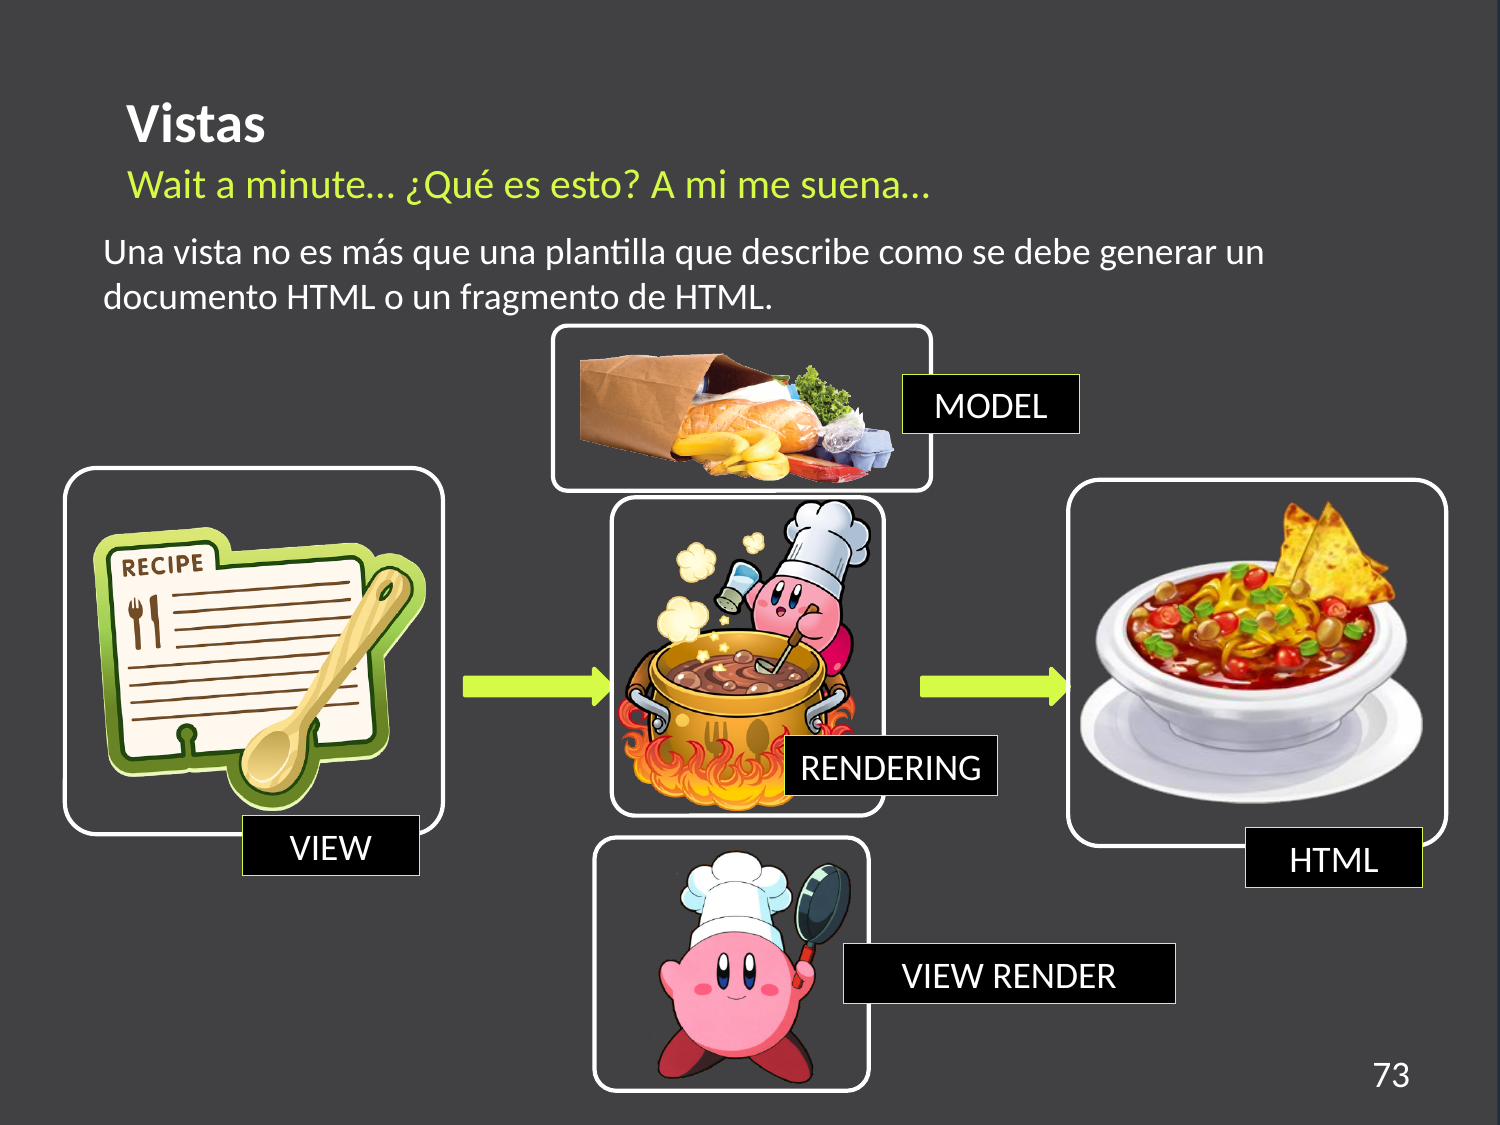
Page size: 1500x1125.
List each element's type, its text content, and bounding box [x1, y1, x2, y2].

text_box [913, 434, 934, 493]
picture [631, 845, 857, 1094]
text_box [920, 666, 1066, 707]
text_box [592, 835, 871, 1093]
text_box Wait a minute… ¿Qué es esto? A mi me suena… [112, 148, 1425, 220]
text_box MODEL [913, 374, 1080, 434]
text_box [1066, 477, 1449, 849]
text_box Una vista no es más que una plantilla que describe como se debe generar un documento HTML o un fragmento de HTML. [88, 219, 1400, 325]
text_box Vistas [112, 78, 1069, 148]
text_box VIEW [242, 819, 420, 876]
text_box [906, 323, 934, 374]
text_box HTML [1245, 827, 1423, 888]
picture [1080, 500, 1423, 804]
picture [93, 526, 426, 811]
text_box VIEW RENDER [861, 943, 1176, 1004]
text_box [62, 465, 446, 837]
text_box RENDERING [876, 735, 998, 796]
text_box [462, 666, 609, 707]
text_box [876, 507, 886, 735]
text_box [875, 796, 886, 814]
text_box [550, 323, 582, 493]
text_box 73 [1281, 1042, 1425, 1103]
picture [580, 324, 908, 811]
